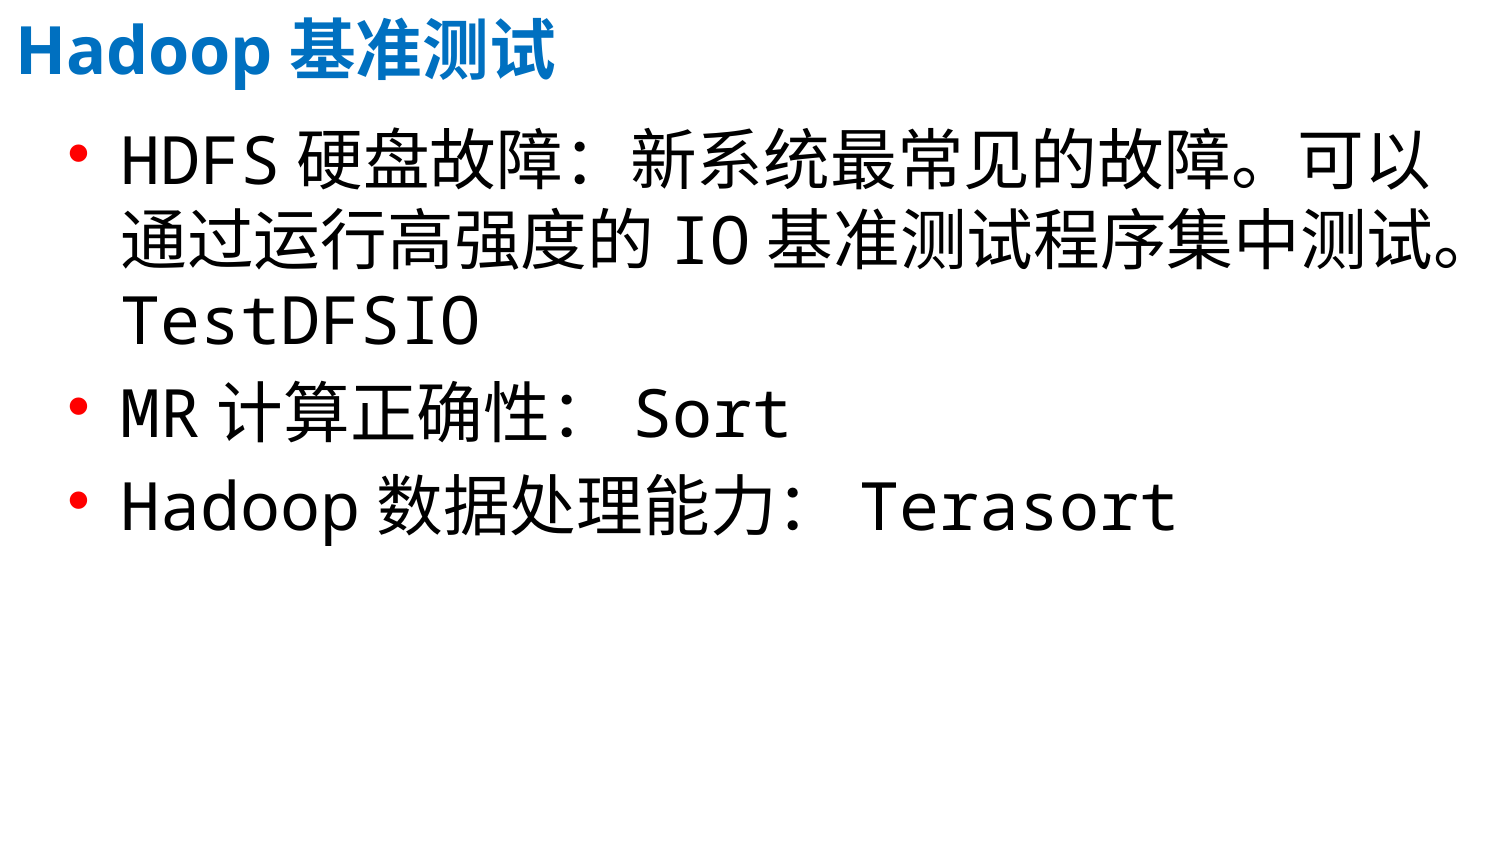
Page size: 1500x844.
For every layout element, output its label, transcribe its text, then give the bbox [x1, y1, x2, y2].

text_box Hadoop基准测试 [0, 0, 1483, 95]
list HDFS硬盘故障：新系统最常见的故障。可以通过运行高强度的IO基准测试程序集中测试。TestDFSIO MR计算正确性：Sort Hadoop数据处理能力：Terasort [34, 109, 1500, 809]
